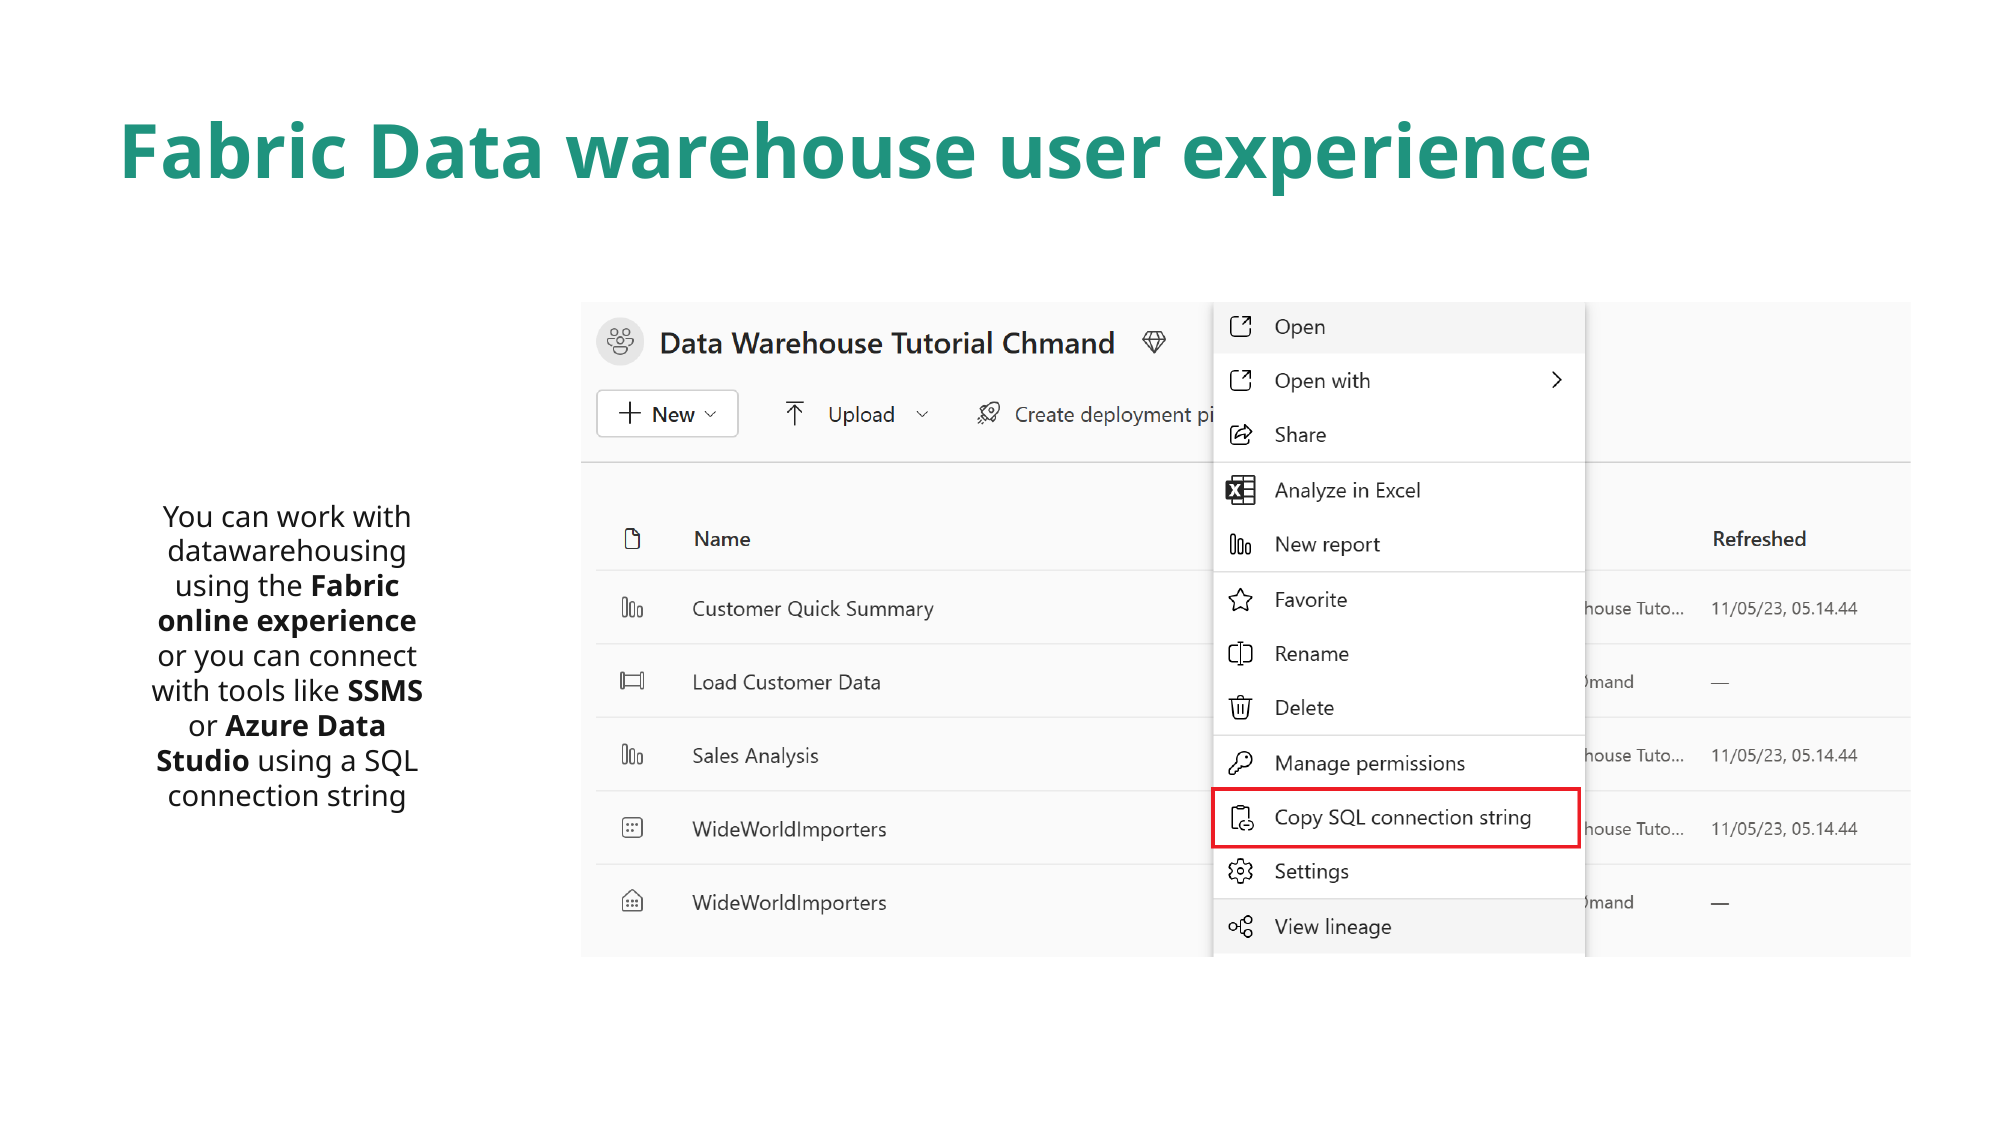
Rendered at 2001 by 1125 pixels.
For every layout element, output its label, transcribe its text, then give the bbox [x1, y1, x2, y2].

text_box You can work with datawarehousing using the Fabric online experience or you can connect with tools like SSMS or Azure Data Studio using a SQL connection string [129, 346, 446, 964]
text_box Fabric Data warehouse user experience [104, 106, 1868, 198]
picture [581, 302, 1911, 957]
